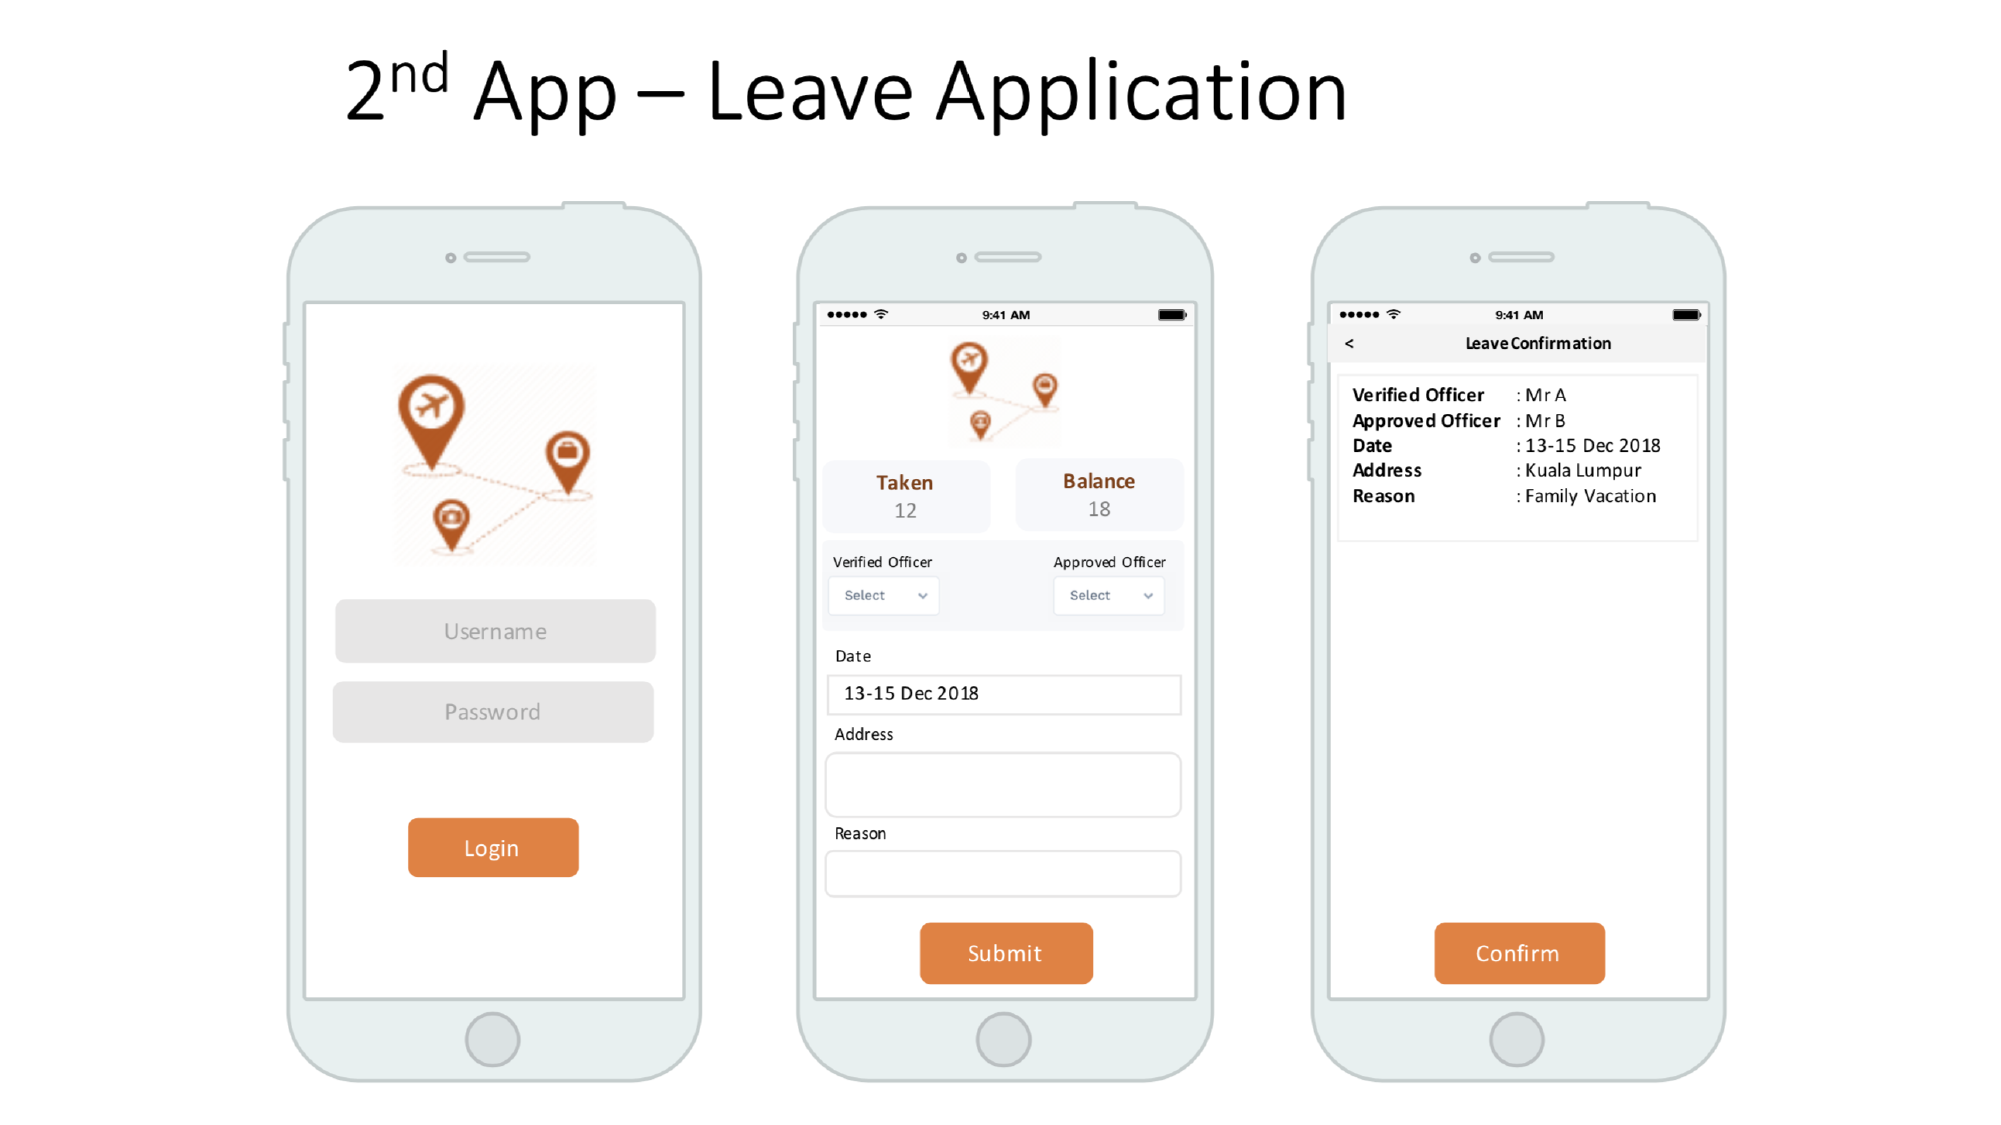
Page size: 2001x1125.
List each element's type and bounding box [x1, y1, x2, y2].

picture [199, 0, 1800, 1125]
